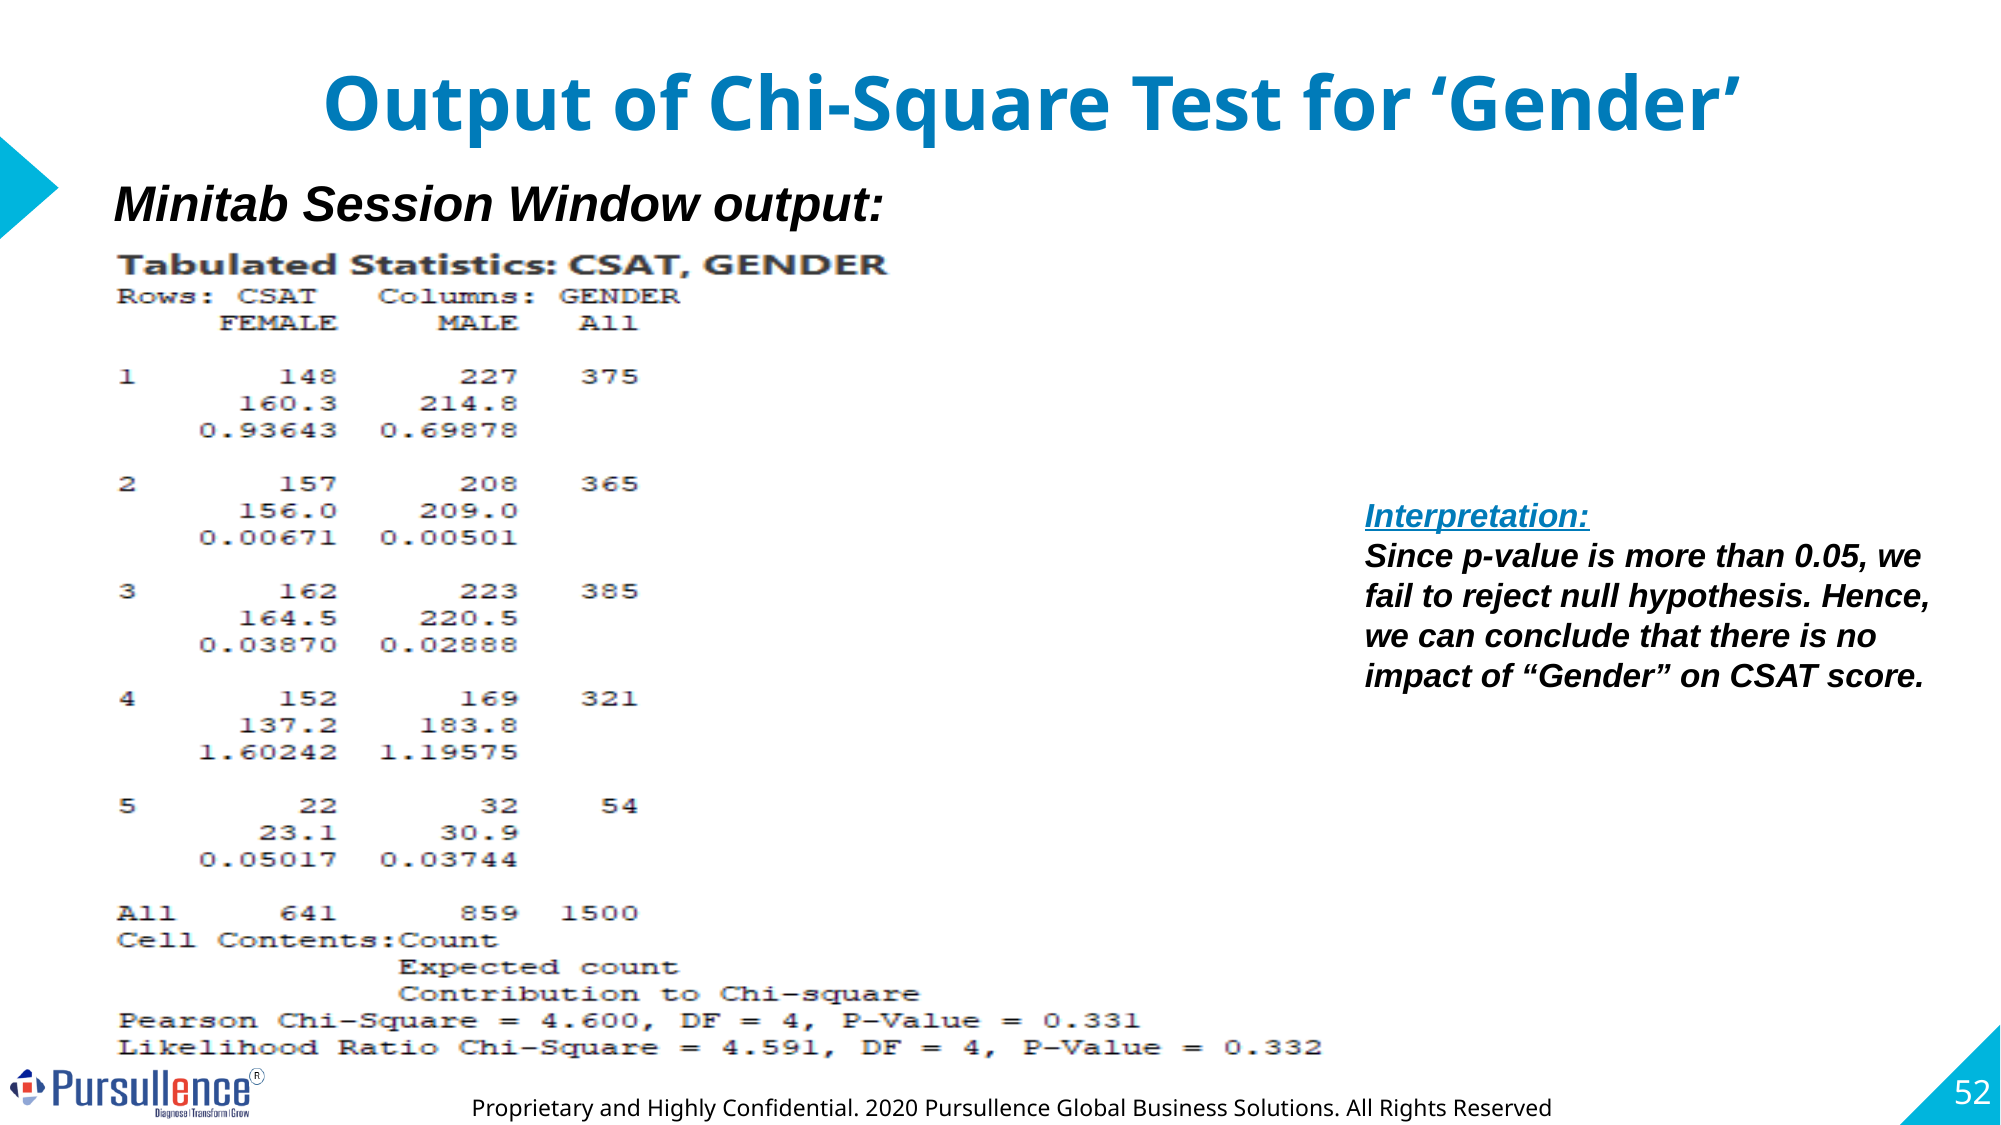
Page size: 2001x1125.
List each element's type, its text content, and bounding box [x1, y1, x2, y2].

text_box Interpretation: Since p-value is more than 0.05, we fail to reject null hypothesis. Hence, we can conclude that there is no impact of “Gender” on CSAT score. [1354, 486, 1948, 901]
text_box Minitab Session Window output: [98, 164, 919, 240]
picture [0, 249, 1351, 1122]
text_box Proprietary and Highly Confidential. 2020 Pursullence Global Business Solutions. All Rights Reserved [456, 1085, 1734, 1125]
text_box Output of Chi-Square Test for ‘Gender’ [304, 21, 1761, 135]
slide_number 52 [1891, 1014, 1992, 1117]
